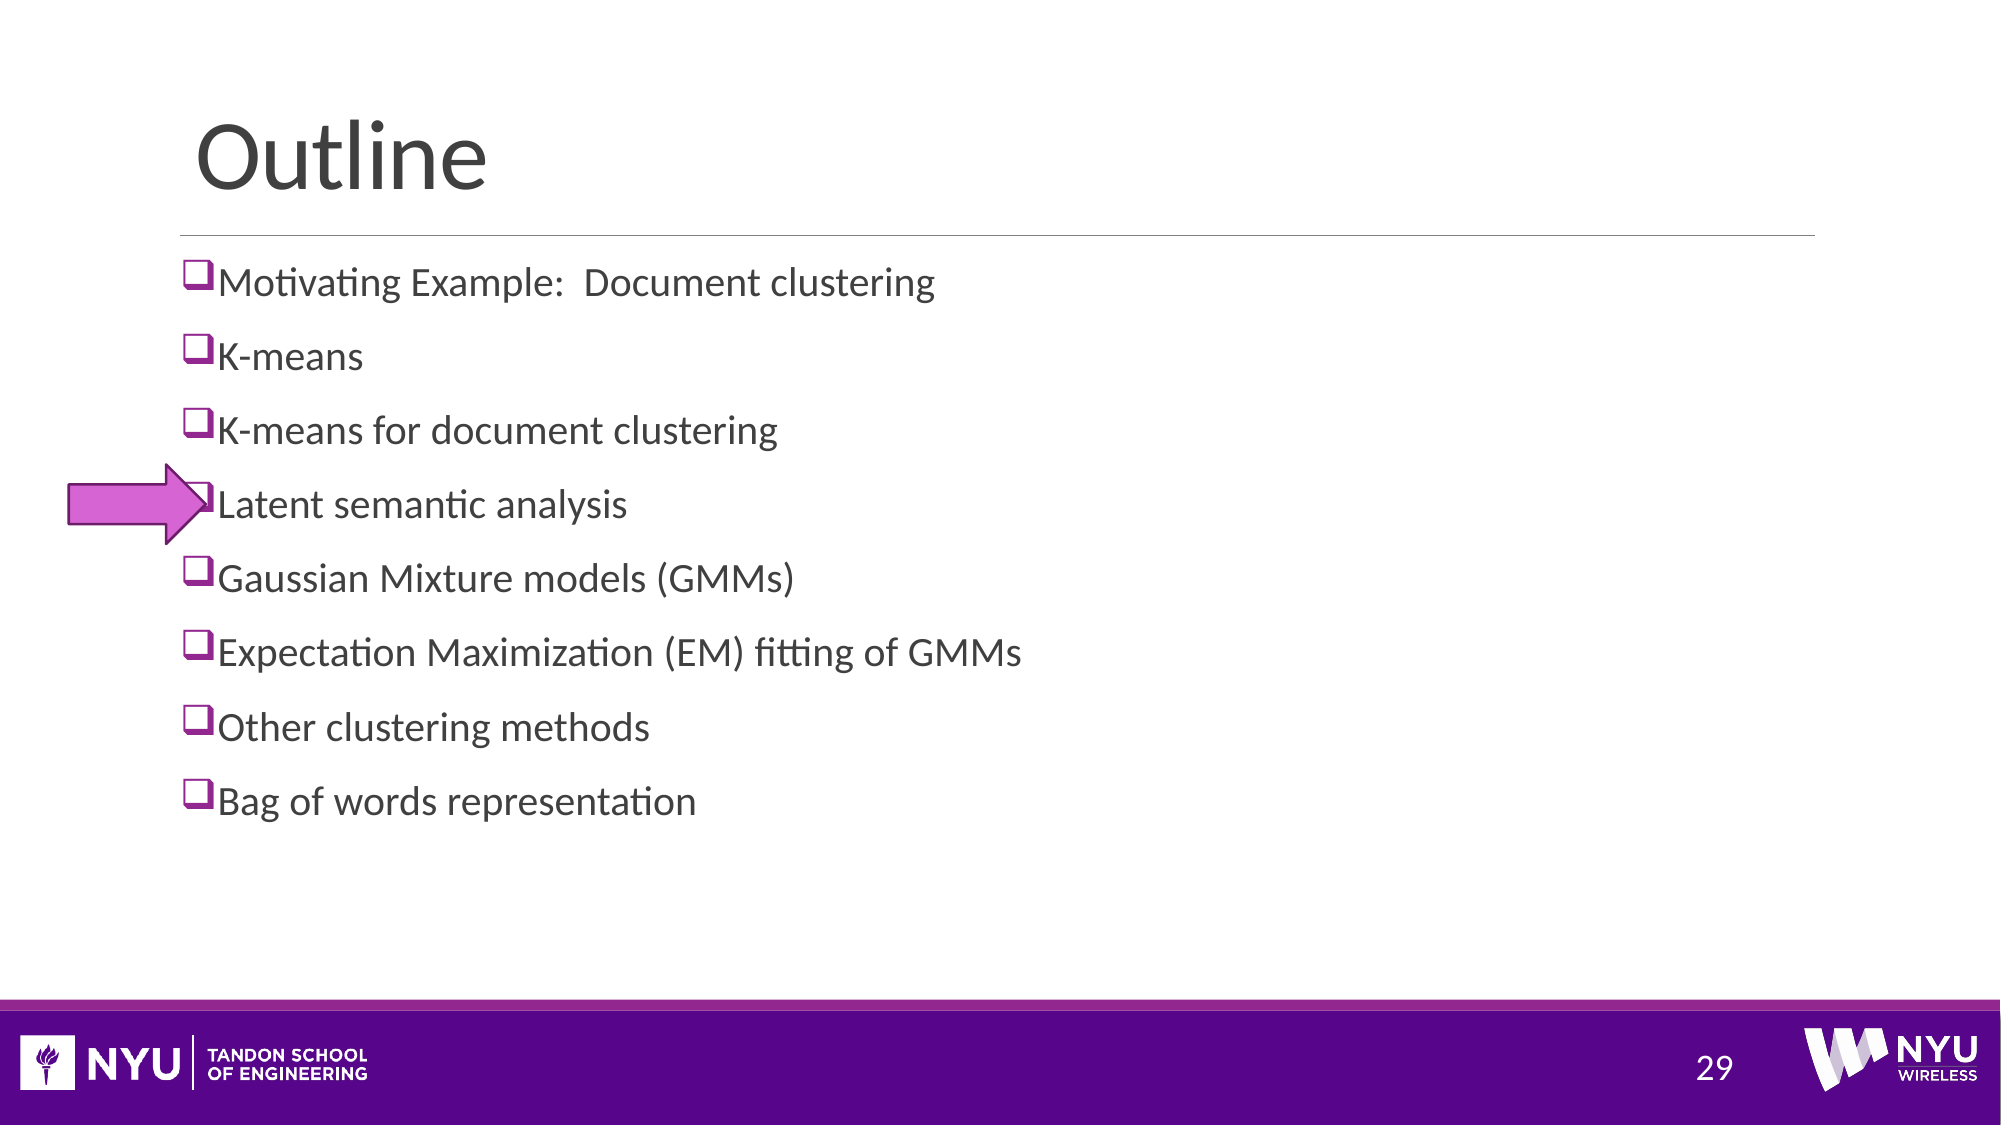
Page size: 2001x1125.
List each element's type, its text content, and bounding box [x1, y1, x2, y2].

title Outline [180, 47, 1830, 218]
list Motivating Example: Document clustering K-means K-means for document clustering Latent semantic analysis Gaussian Mixture models (GMMs) Expectation Maximization (EM) fitting of GMMs Other clustering methods Bag of words representation [180, 252, 1830, 963]
text_box [67, 463, 207, 546]
slide_number 29 [1533, 1035, 1749, 1096]
